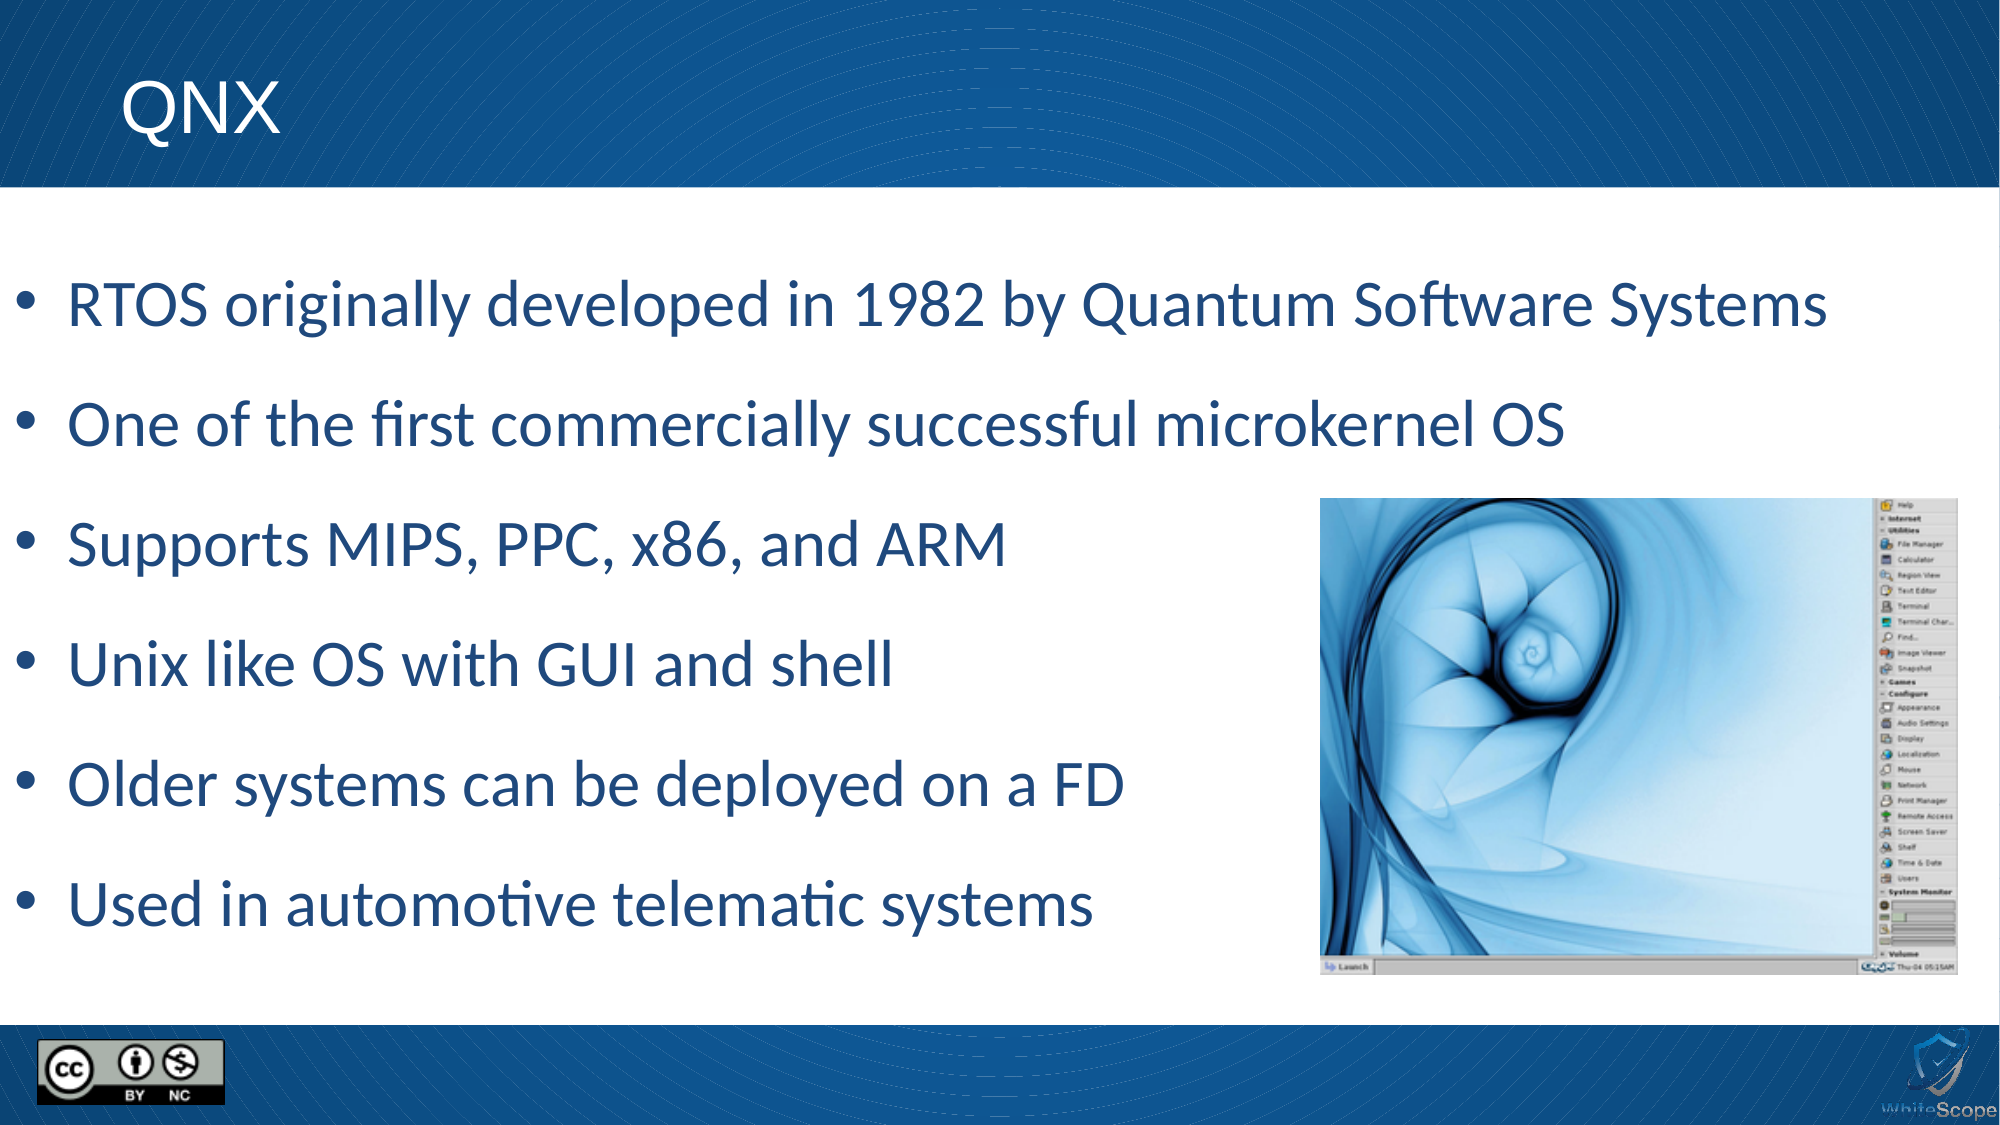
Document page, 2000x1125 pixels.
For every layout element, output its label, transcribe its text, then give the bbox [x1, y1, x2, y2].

picture [37, 1039, 225, 1105]
picture [1320, 498, 1958, 976]
picture [1862, 1016, 2000, 1125]
text_box RTOS originally developed in 1982 by Quantum Software Systems One of the first commercially successful microkernel OS Supports MIPS, PPC, x86, and ARM Unix like OS with GUI and shell Older systems can be deployed on a FD Used in automotive telematic systems [0, 212, 1938, 947]
title QNX [99, 45, 1900, 162]
